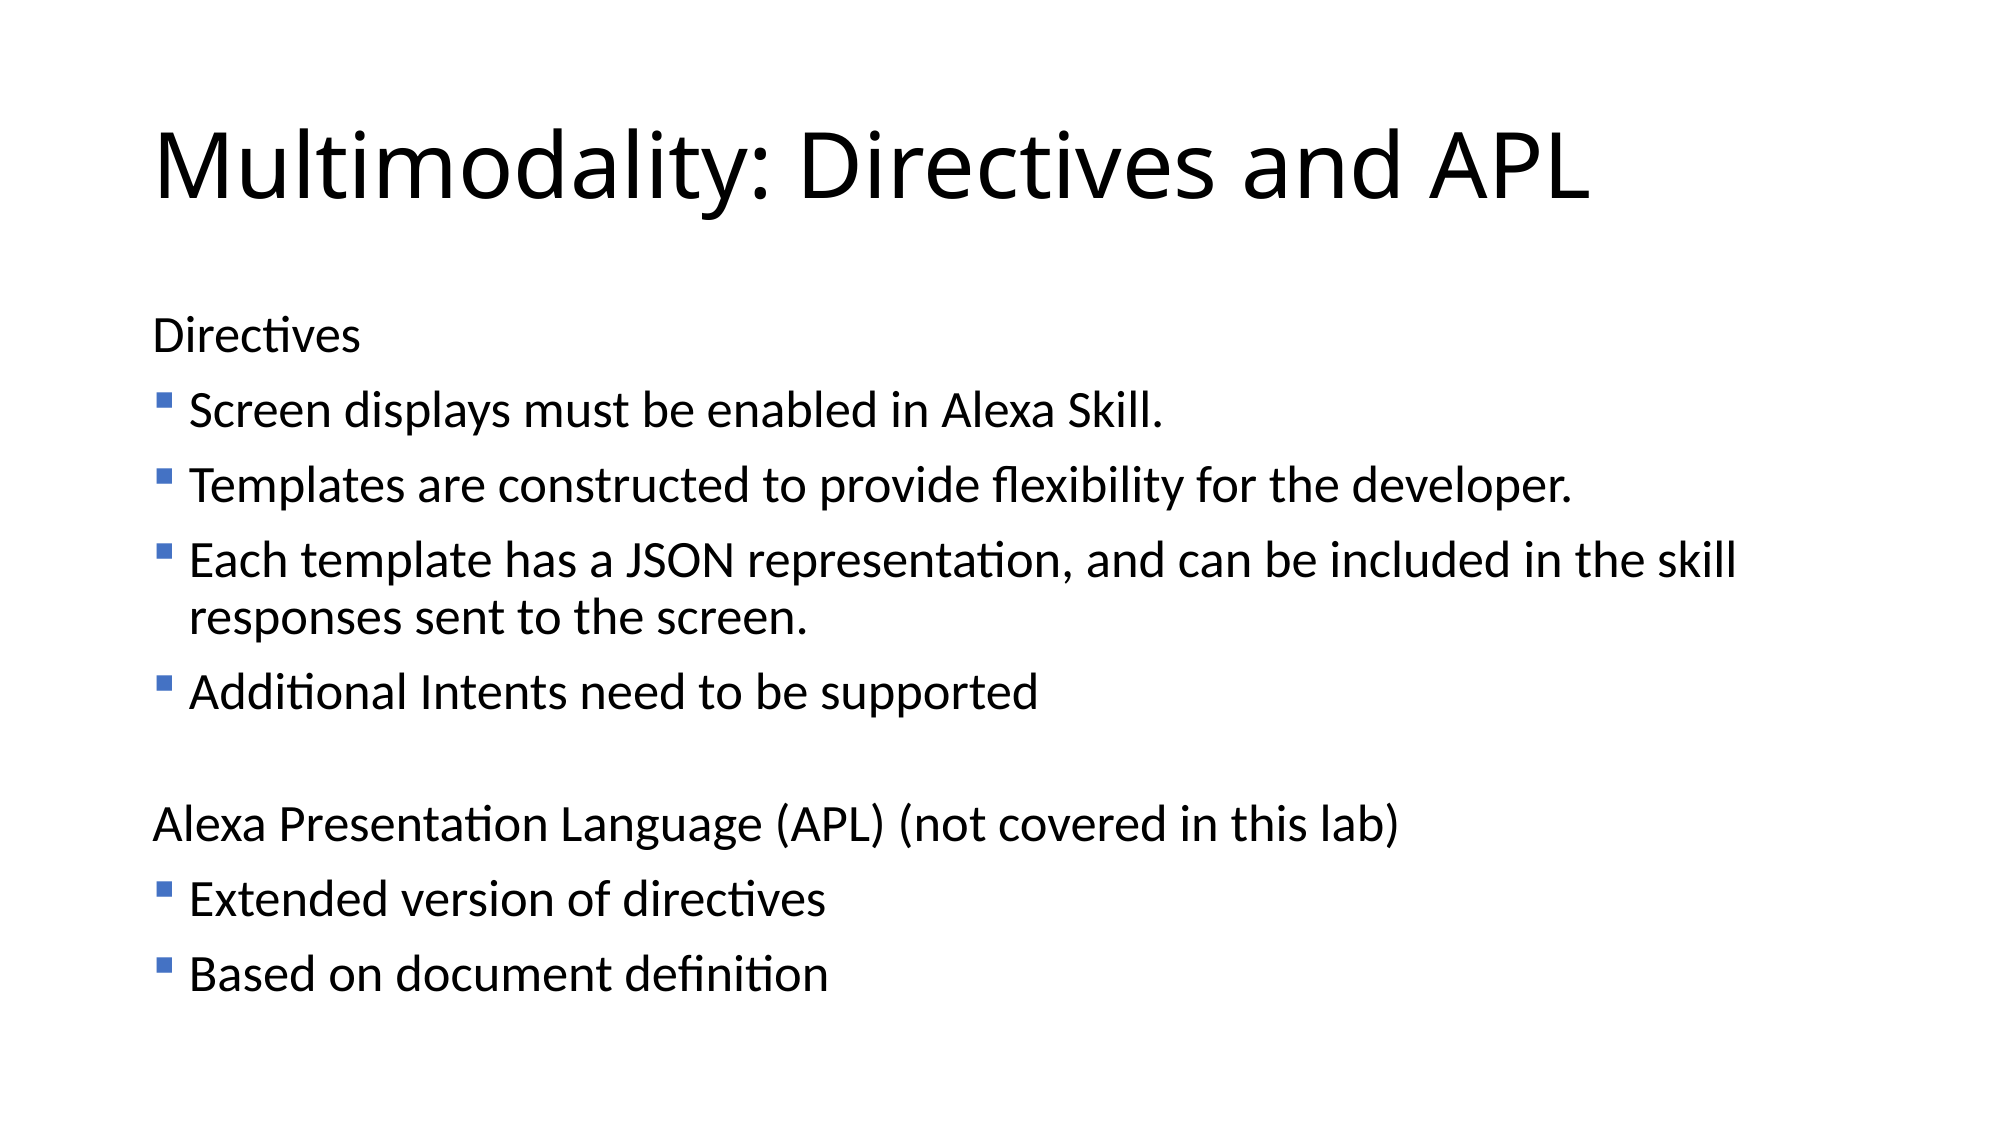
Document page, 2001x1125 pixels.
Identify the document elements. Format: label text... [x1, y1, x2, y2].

title Multimodality: Directives and APL [137, 59, 1863, 278]
list Directives Screen displays must be enabled in Alexa Skill. Templates are constructed to provide flexibility for the developer. Each template has a JSON representation, and can be included in the skill responses sent to the screen. Additional Intents need to be supported Alexa Presentation Language (APL) (not covered in this lab) Extended version of directives Based on document definition [137, 299, 1863, 1014]
